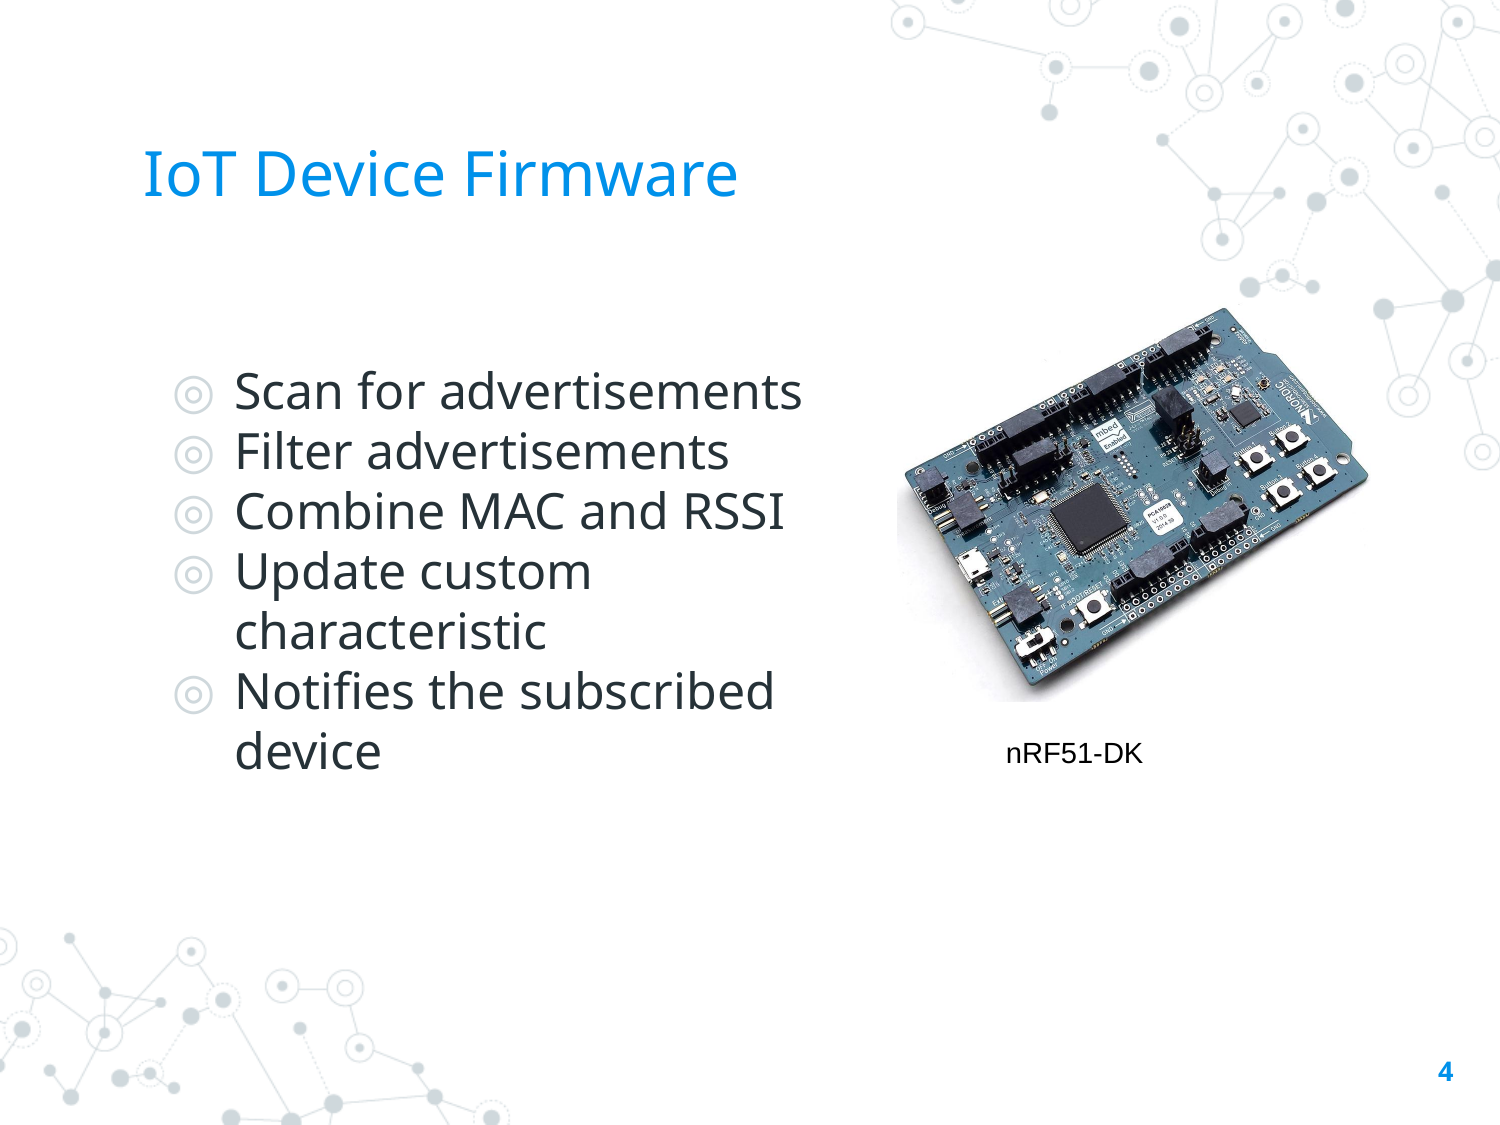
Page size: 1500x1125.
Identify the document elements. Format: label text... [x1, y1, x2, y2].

list Scan for advertisements Filter advertisements Combine MAC and RSSI Update custom characteristic Notifies the subscribed device [144, 271, 898, 1081]
slide_number 4 [1378, 1038, 1469, 1125]
title IoT Device Firmware [128, 69, 1372, 224]
text_box nRF51-DK [990, 718, 1500, 840]
picture [0, 0, 1500, 1125]
